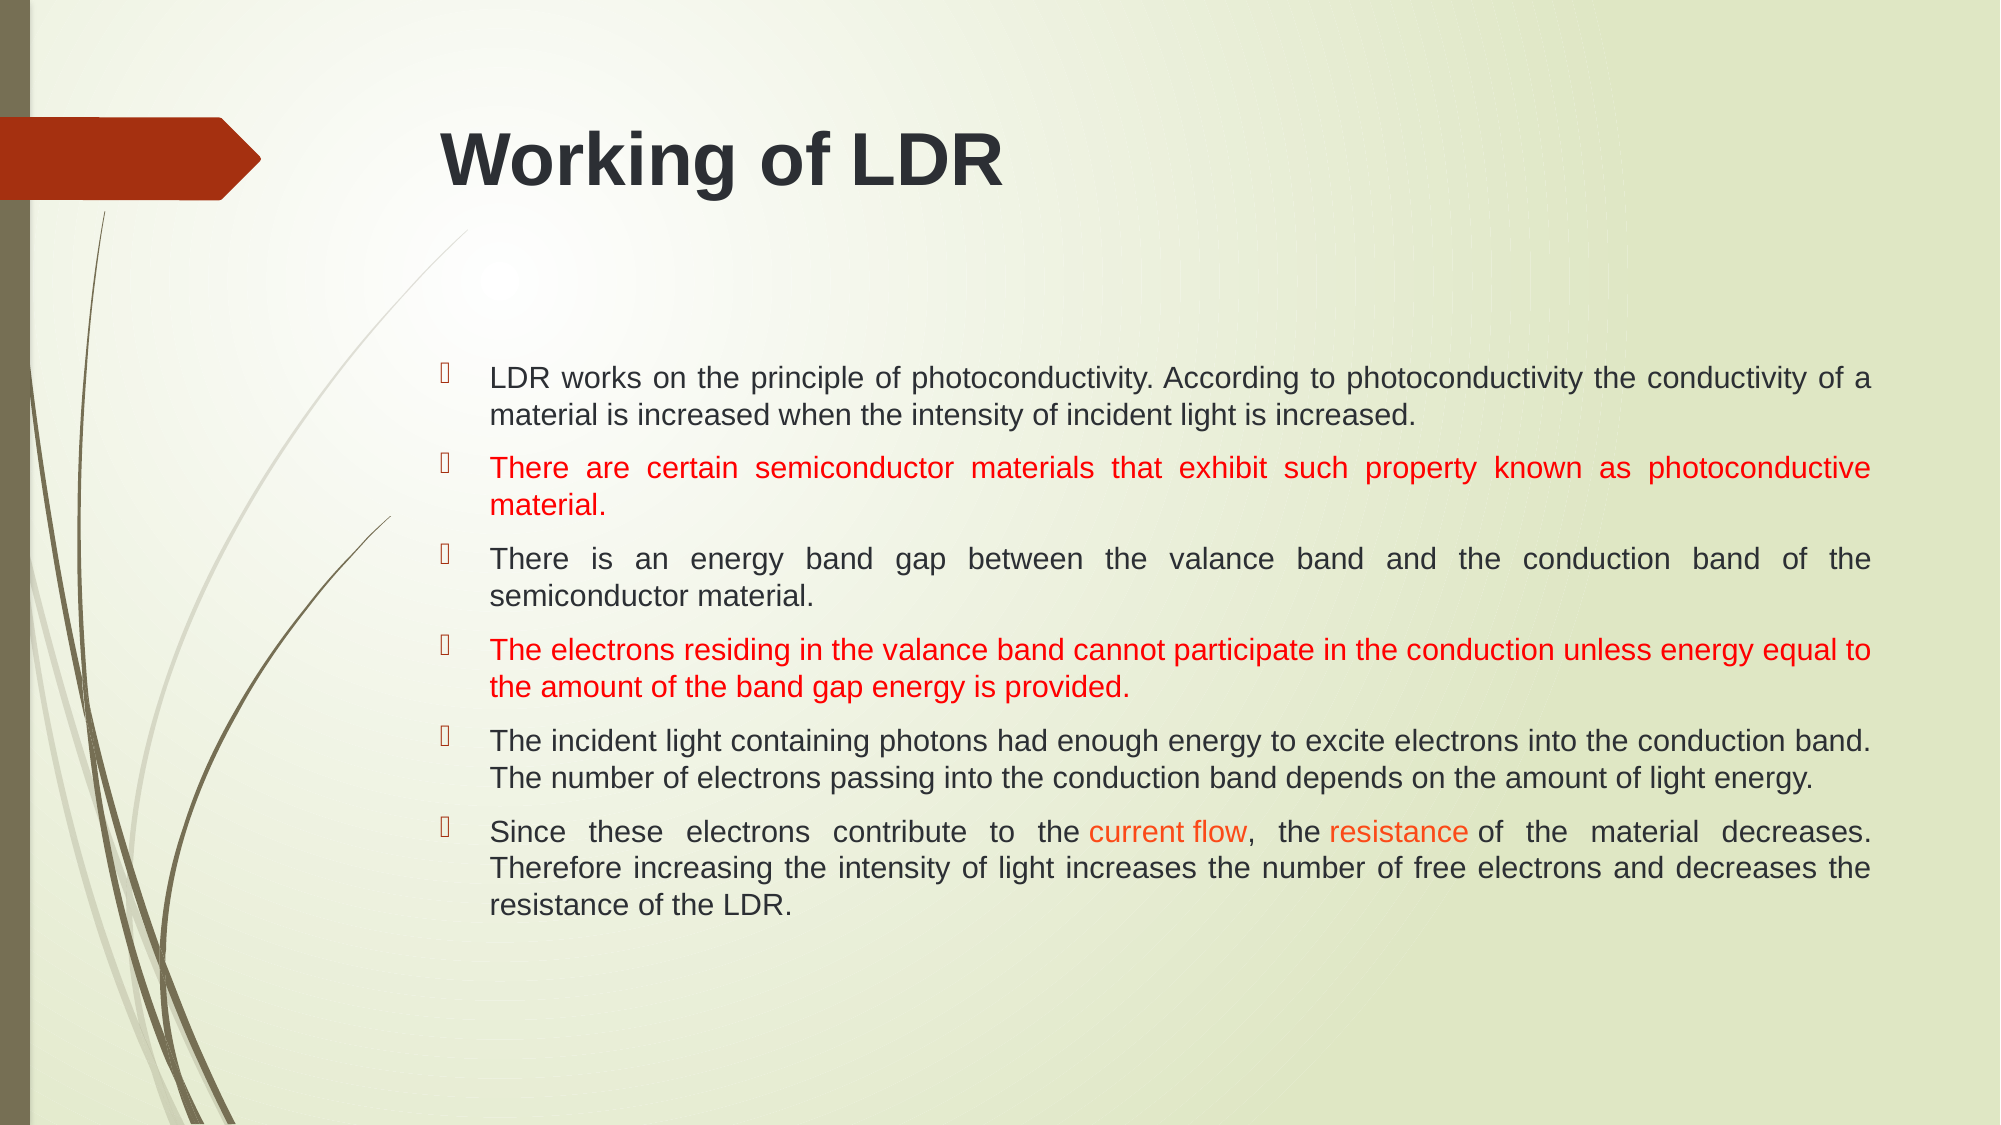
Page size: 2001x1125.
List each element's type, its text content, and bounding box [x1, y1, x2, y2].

title Working of LDR [425, 102, 1888, 313]
list LDR works on the principle of photoconductivity. According to photoconductivity the conductivity of a material is increased when the intensity of incident light is increased. There are certain semiconductor materials that exhibit such property known as photoconductive material. There is an energy band gap between the valance band and the conduction band of the semiconductor material. The electrons residing in the valance band cannot participate in the conduction unless energy equal to the amount of the band gap energy is provided. The incident light containing photons had enough energy to excite electrons into the conduction band. The number of electrons passing into the conduction band depends on the amount of light energy. Since these electrons contribute to the current flow, the resistance of the material decreases. Therefore increasing the intensity of light increases the number of free electrons and decreases the resistance of the LDR. [424, 350, 1888, 970]
